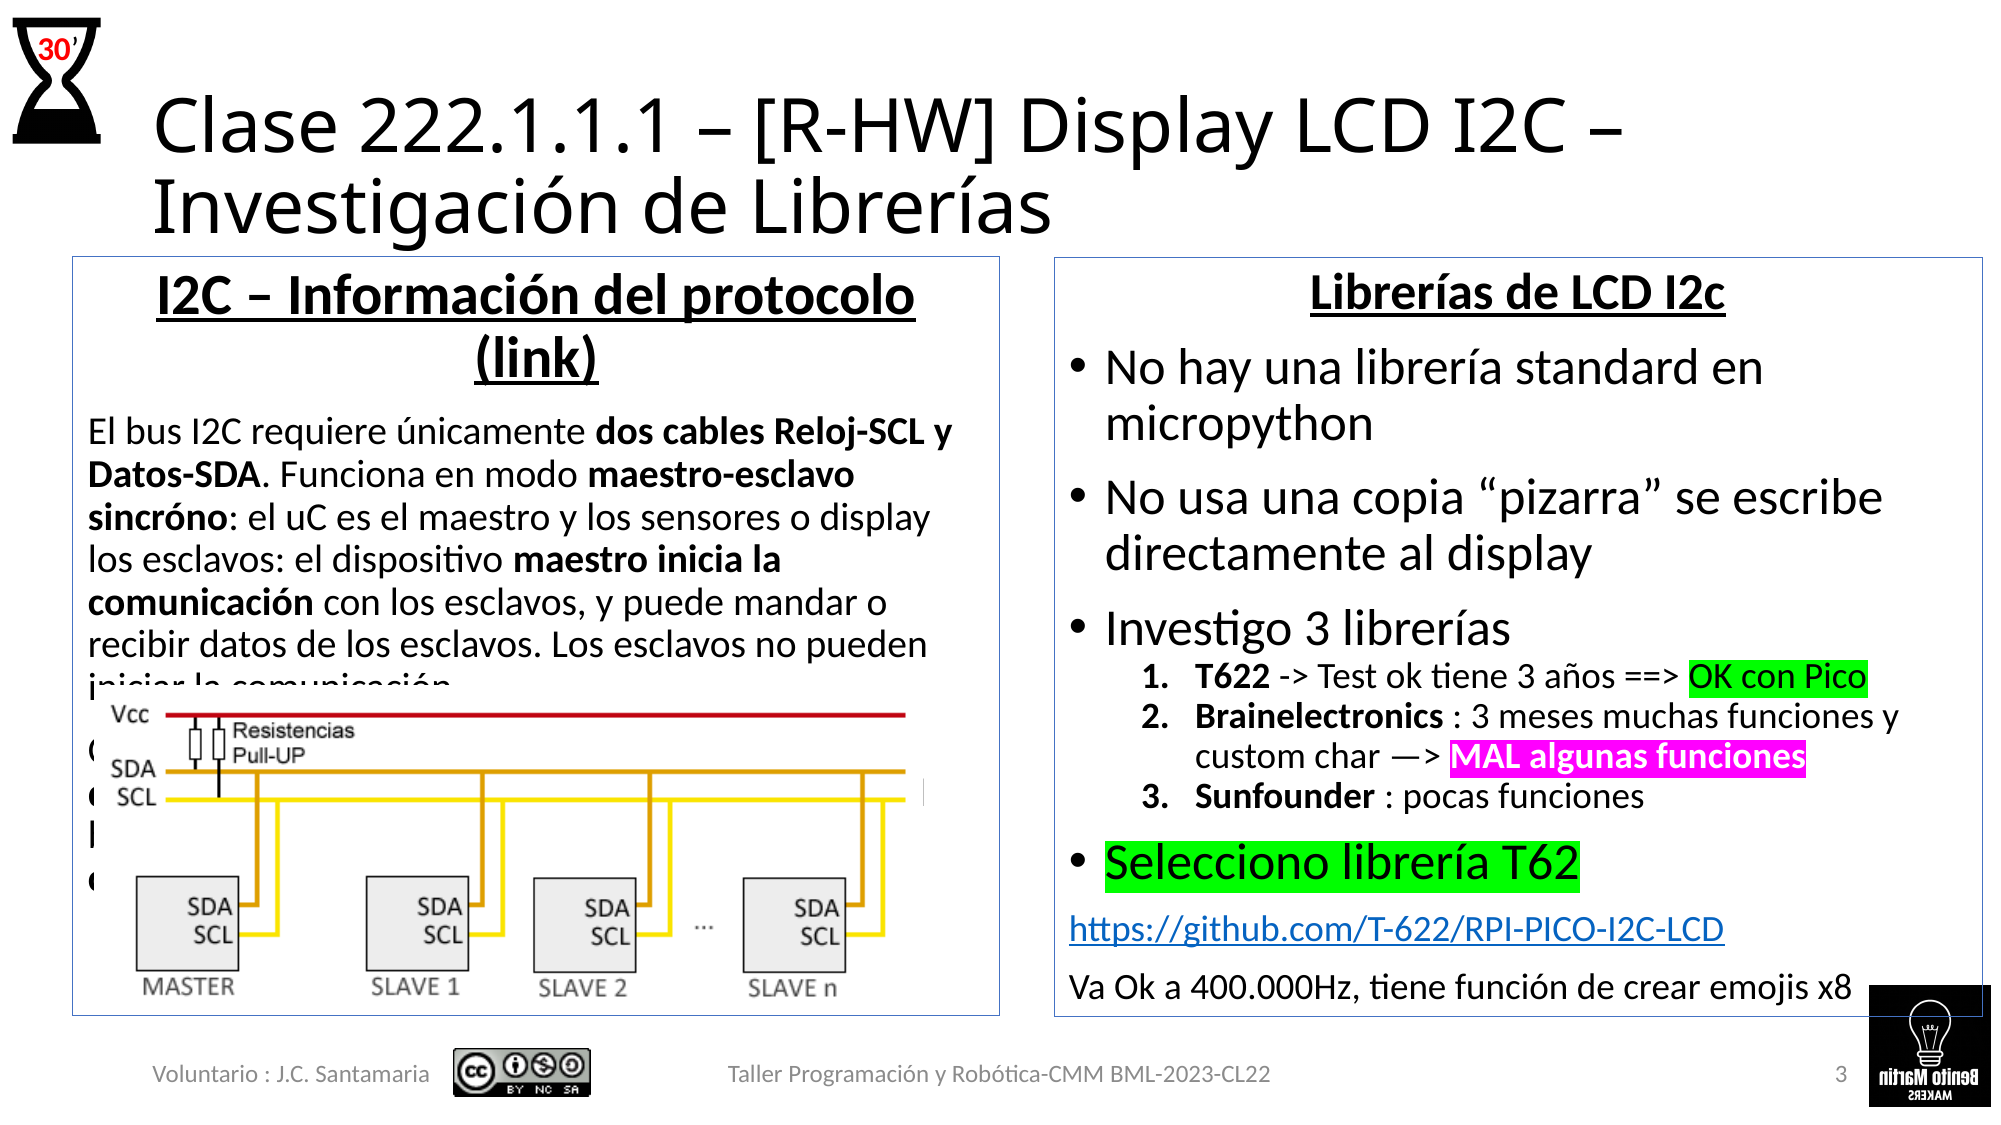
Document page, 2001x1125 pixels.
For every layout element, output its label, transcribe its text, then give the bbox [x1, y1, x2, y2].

picture [1869, 985, 1991, 1107]
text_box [0, 5, 132, 156]
picture [94, 685, 923, 1014]
title Clase 222.1.1.1 – [R-HW] Display LCD I2C – Investigación de Librerías [137, 59, 1955, 278]
footer Taller Programación y Robótica-CMM BML-2023-CL22 [662, 1042, 1338, 1103]
list Librerías de LCD I2c No hay una librería standard en micropython No usa una copia “pizarra” se escribe directamente al display Investigo 3 librerías T622 -> Test ok tiene 3 años ==> OK con Pico Brainelectronics : 3 meses muchas funciones y custom char —> MAL algunas funciones Sunfounder : pocas funciones Selecciono librería T62 https://github.com/T-622/RPI-PICO-I2C-LCD Va Ok a 400.000Hz, tiene función de crear emojis x8 [1054, 257, 1983, 1017]
list I2C – Información del protocolo (link) El bus I2C requiere únicamente dos cables Reloj-SCL y Datos-SDA. Funciona en modo maestro-esclavo sincróno: el uC es el maestro y los sensores o display los esclavos: el dispositivo maestro inicia la comunicación con los esclavos, y puede mandar o recibir datos de los esclavos. Los esclavos no pueden iniciar la comunicación Cada dispositivo conectado al bus debe tener una dirección única(7bits), que, junto a la frecuencia del bus, y los pines SCL y SDA es lo único que configuramos en SW [72, 256, 1000, 1016]
slide_number Voluntario : J.C. Santamaria [137, 1042, 588, 1103]
slide_number 3 [1412, 1042, 1863, 1103]
